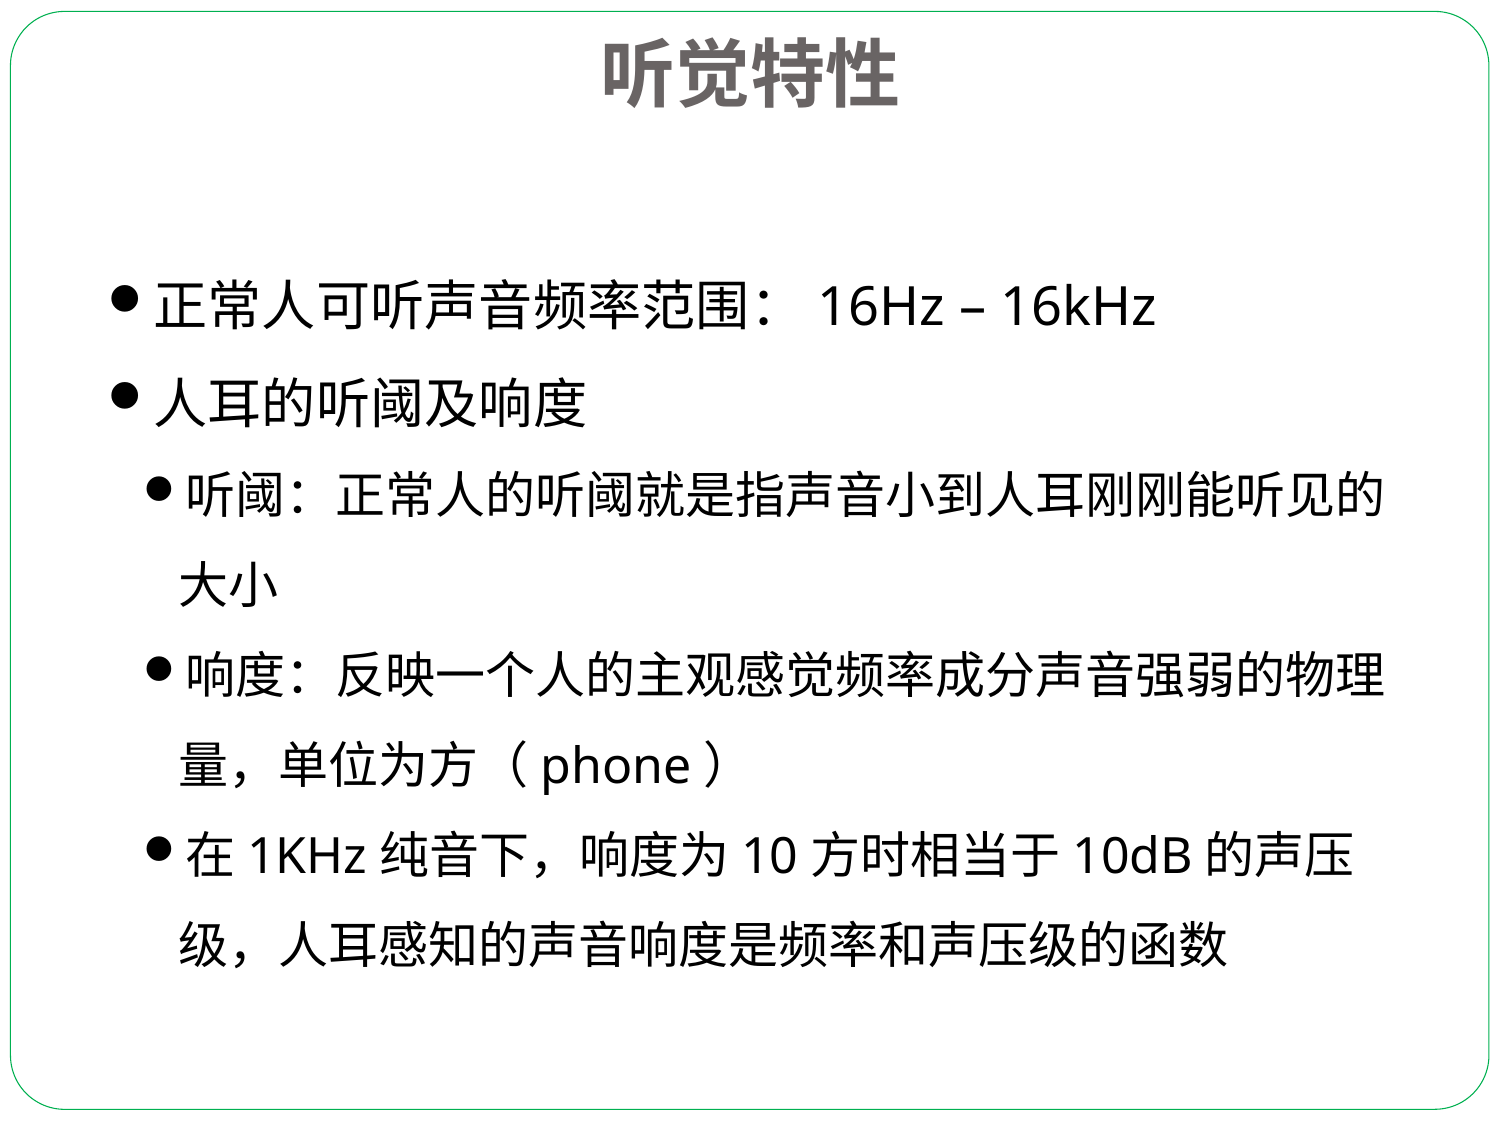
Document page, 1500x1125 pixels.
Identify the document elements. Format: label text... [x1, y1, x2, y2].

text_box 正常人可听声音频率范围：16Hz – 16kHz 人耳的听阈及响度 听阈：正常人的听阈就是指声音小到人耳刚刚能听见的大小 响度：反映一个人的主观感觉频率成分声音强弱的物理量，单位为方（phone） 在1KHz纯音下，响度为10方时相当于10dB的声压级，人耳感知的声音响度是频率和声压级的函数 [92, 231, 1406, 1071]
text_box 听觉特性 [94, 19, 1407, 219]
